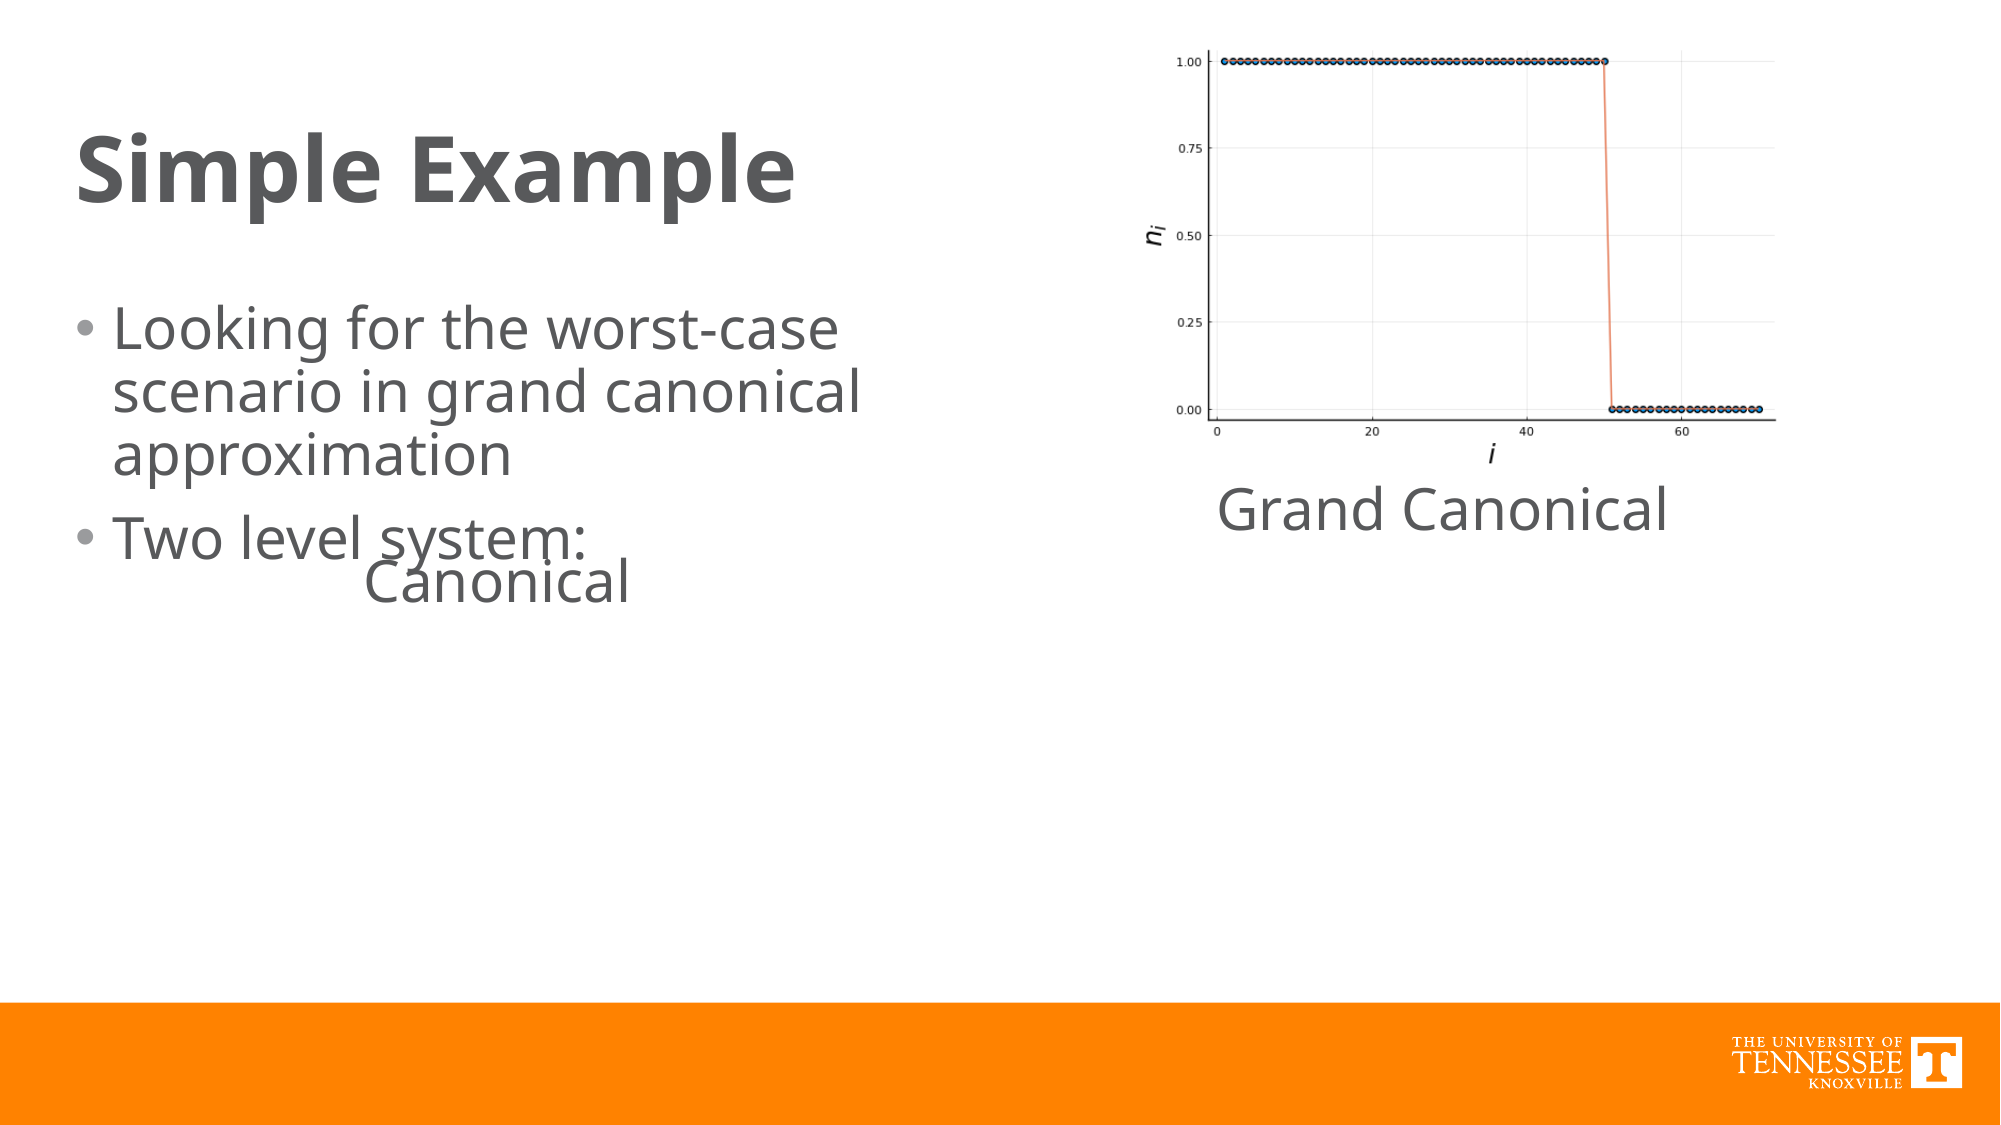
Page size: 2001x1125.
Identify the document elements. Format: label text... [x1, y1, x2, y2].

text_box Canonical [70, 545, 957, 636]
text_box Grand Canonical [999, 472, 1886, 563]
title Simple Example [75, 37, 1925, 222]
picture [1140, 46, 1779, 473]
